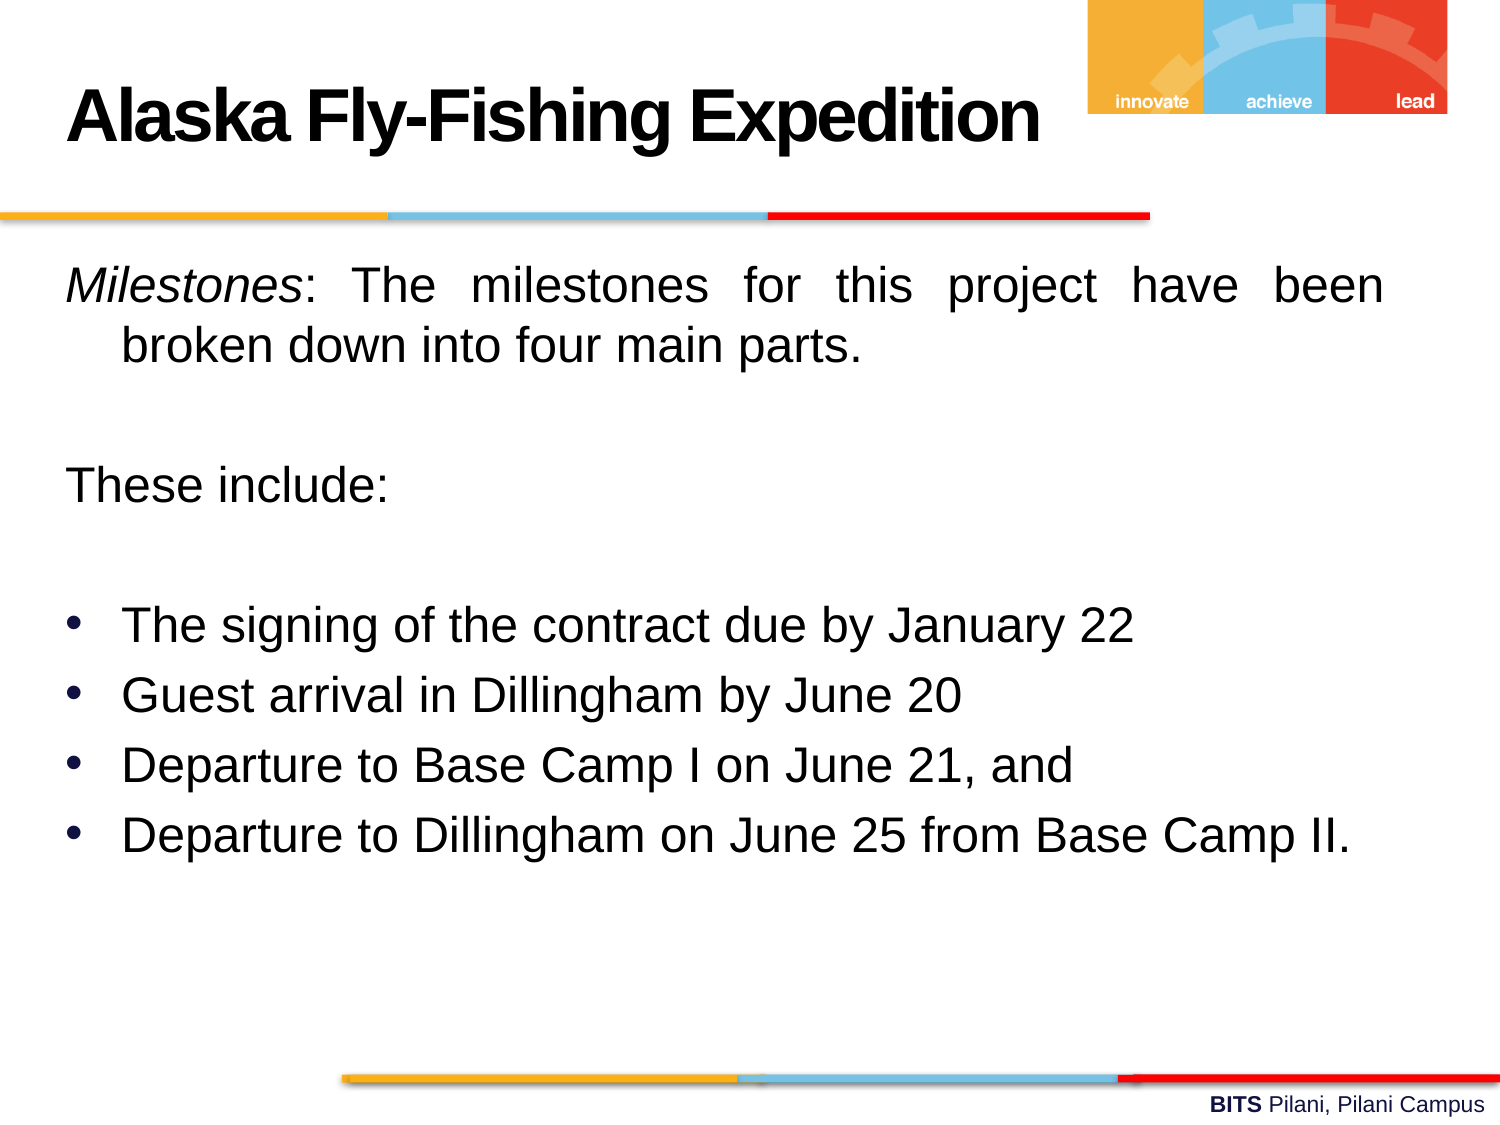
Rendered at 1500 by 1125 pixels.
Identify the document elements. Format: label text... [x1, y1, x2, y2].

picture [1087, 0, 1448, 114]
list Alaska Fly-Fishing Expedition [50, 24, 1088, 213]
list Milestones: The milestones for this project have been broken down into four main parts. These include: The signing of the contract due by January 22 Guest arrival in Dillingham by June 20 Departure to Base Camp I on June 21, and Departure to Dillingham on June 25 from Base Camp II. [50, 245, 1400, 988]
